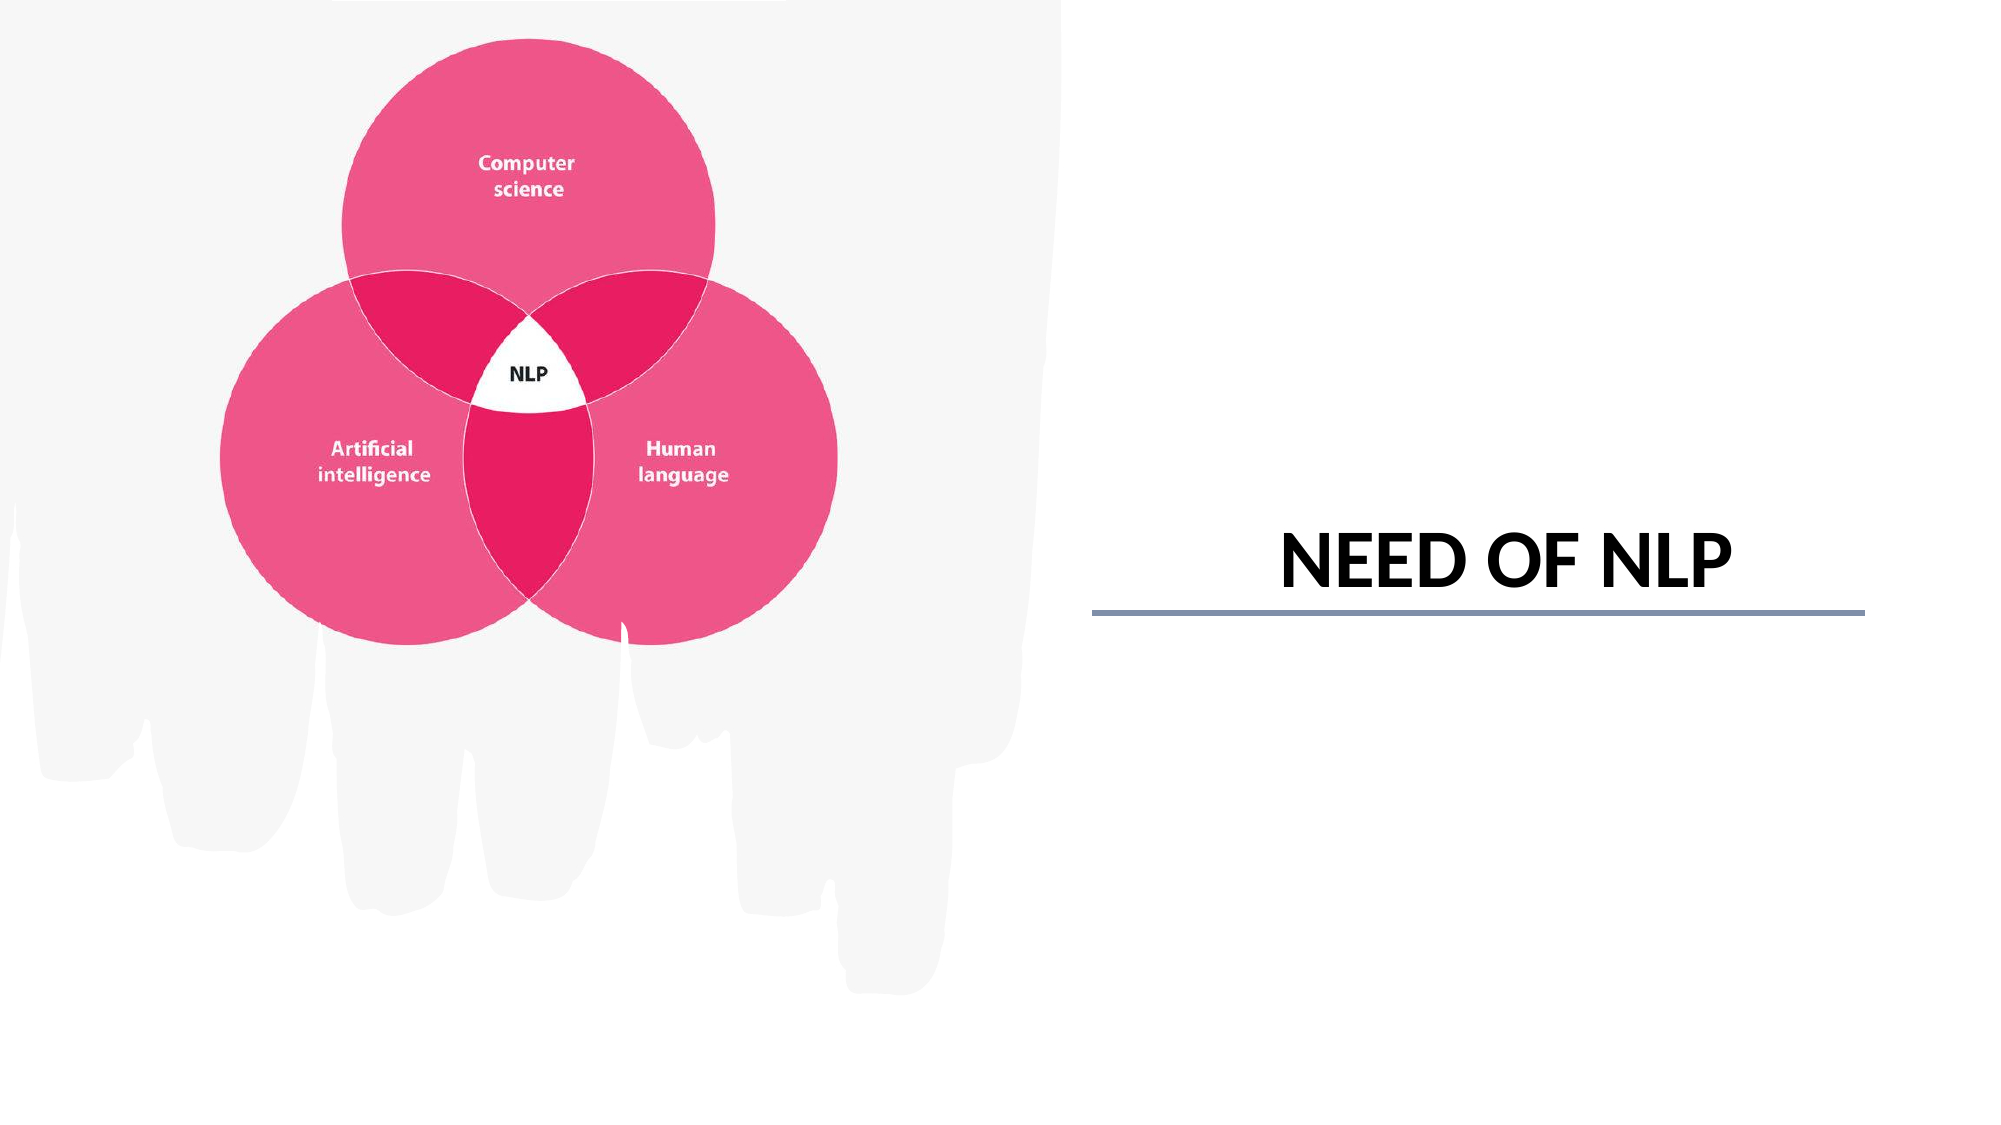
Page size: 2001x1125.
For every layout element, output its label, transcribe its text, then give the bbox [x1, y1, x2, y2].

title NEED of nlp [1101, 305, 1912, 613]
picture [0, 0, 1062, 996]
